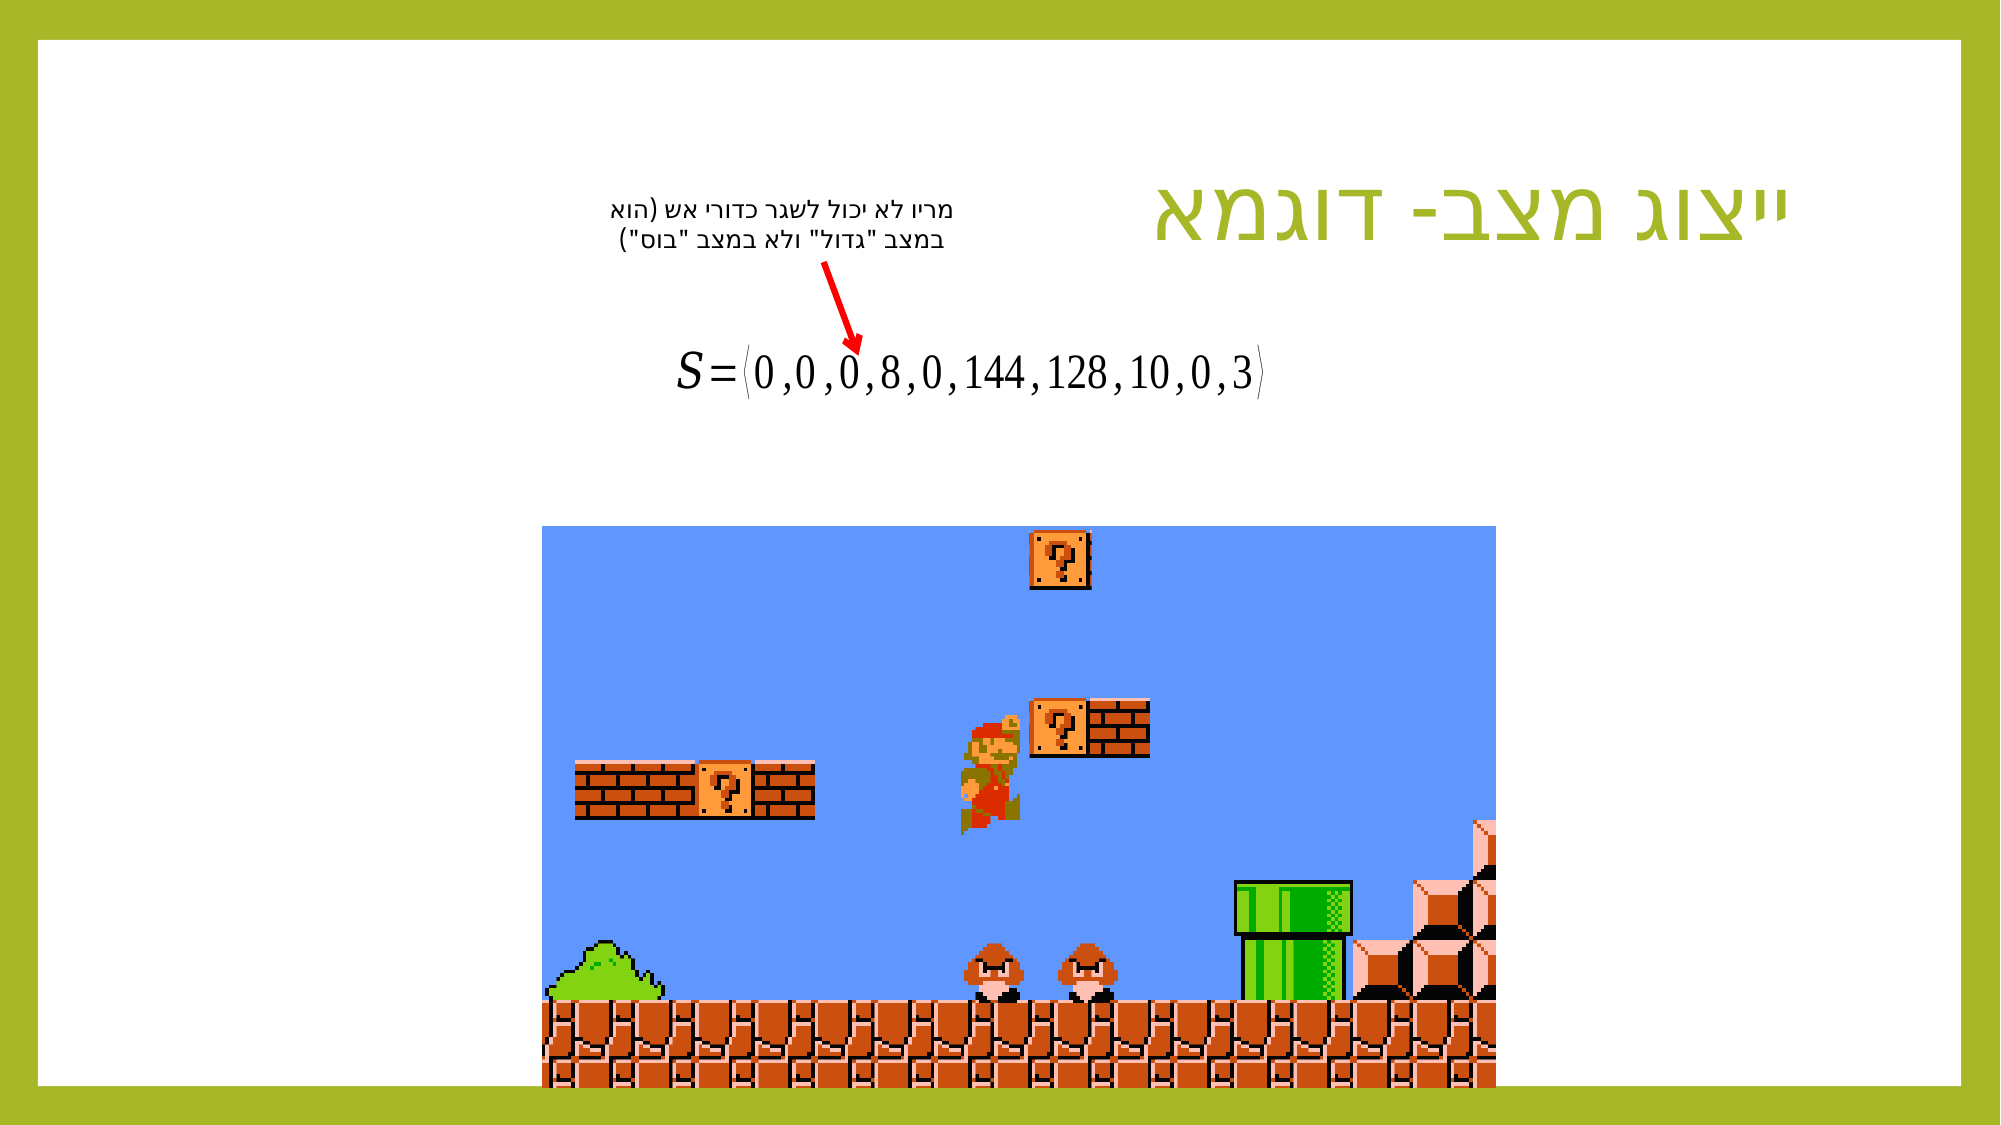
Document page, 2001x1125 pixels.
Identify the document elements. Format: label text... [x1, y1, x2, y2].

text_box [542, 525, 1497, 1089]
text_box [568, 185, 996, 356]
title ייצוג מצב- דוגמא [187, 99, 1808, 323]
